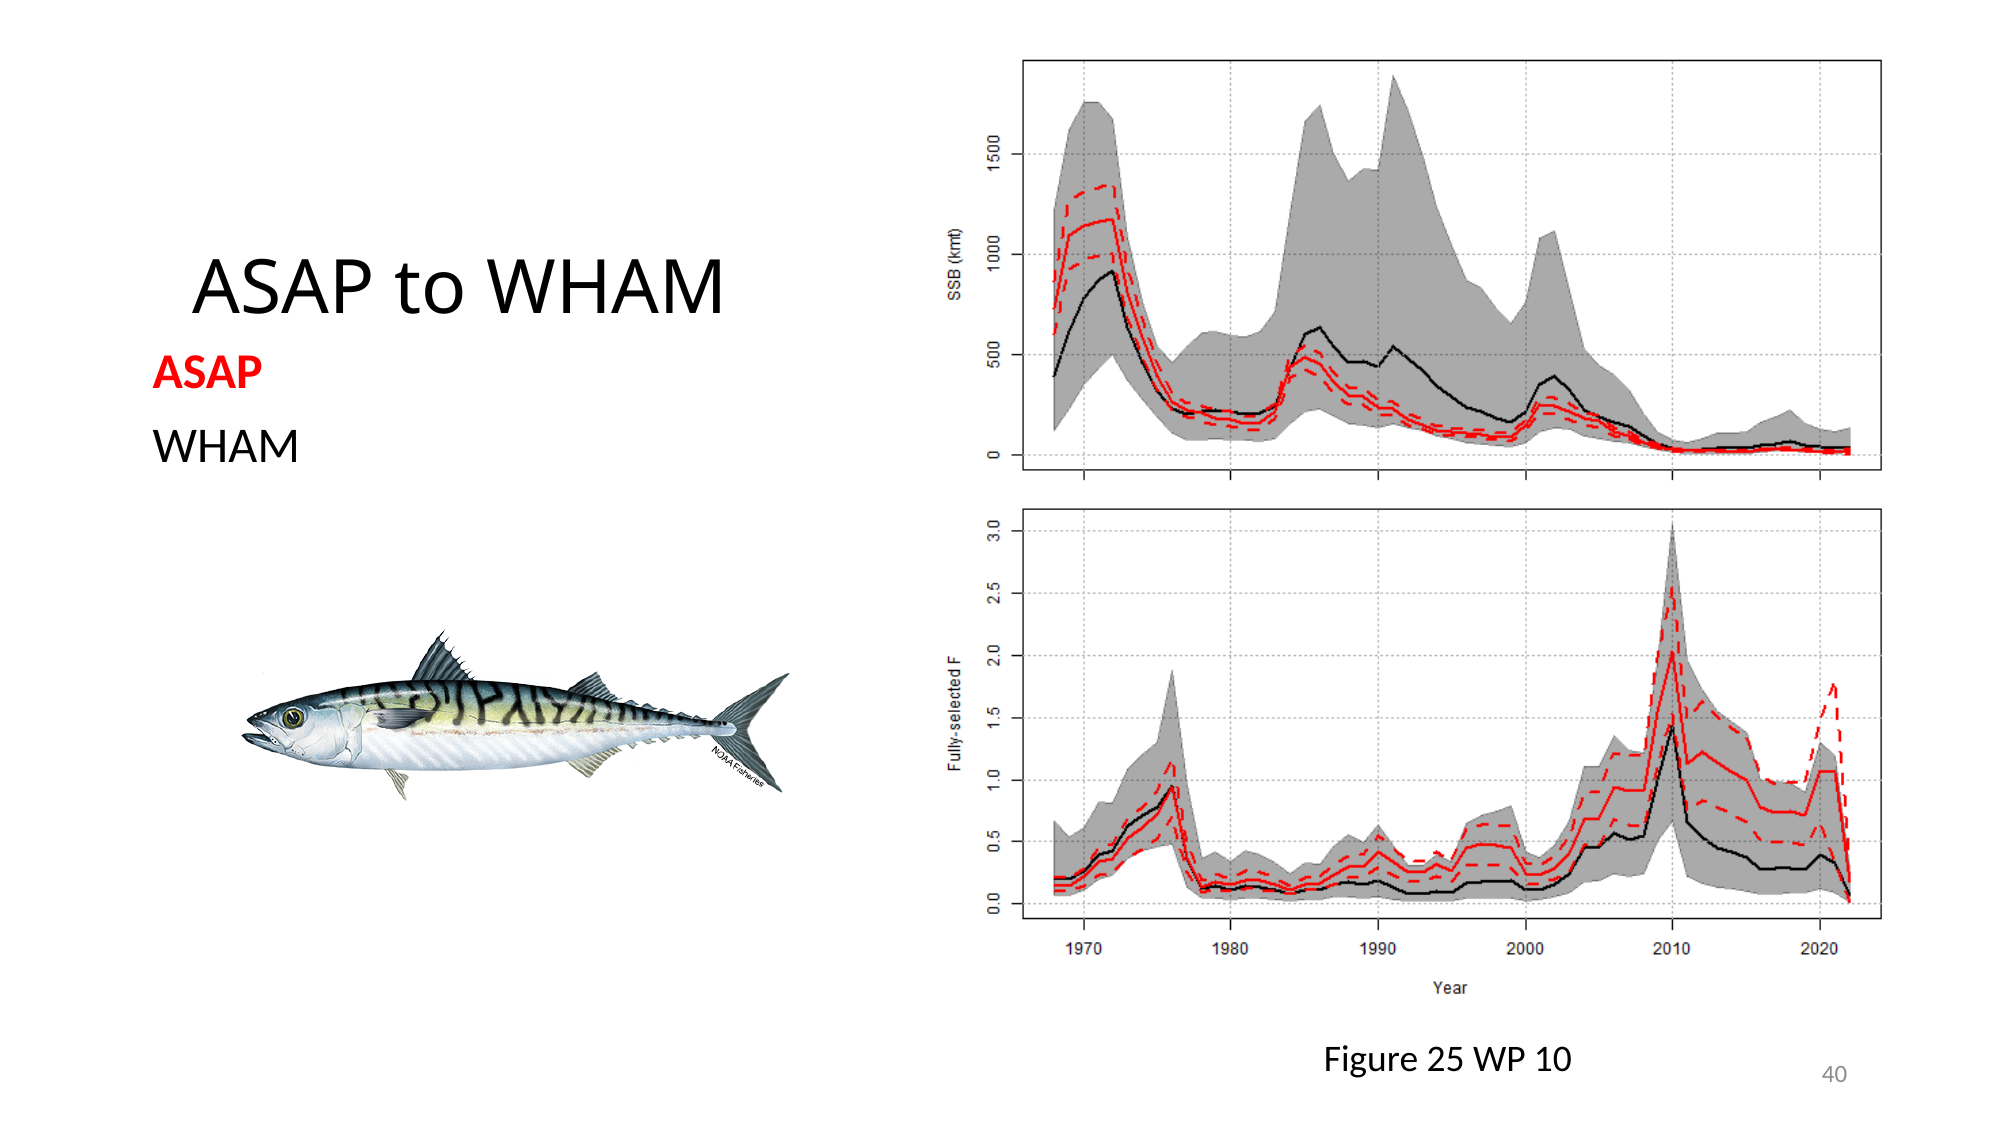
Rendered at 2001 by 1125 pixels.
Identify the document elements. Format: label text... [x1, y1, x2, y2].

title ASAP to WHAM [137, 75, 783, 337]
list ASAP WHAM [137, 337, 783, 491]
picture [925, 41, 1901, 1017]
text_box Figure 25 WP 10 [1308, 1026, 1632, 1087]
slide_number 40 [1412, 1042, 1863, 1103]
picture [228, 529, 800, 911]
